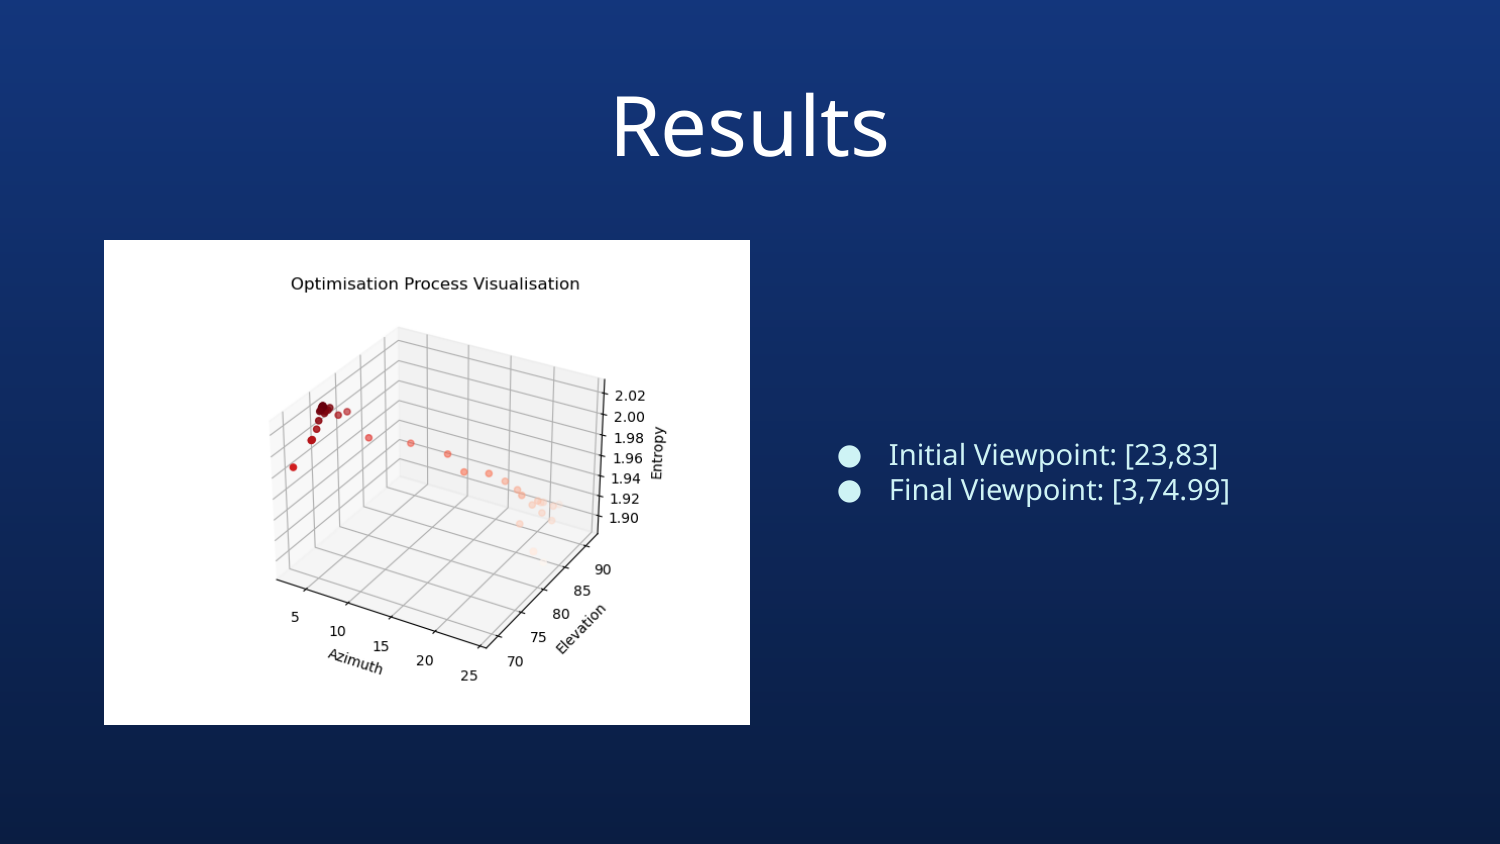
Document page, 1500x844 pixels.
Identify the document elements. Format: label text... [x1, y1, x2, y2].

picture [103, 239, 751, 725]
list Initial Viewpoint: [23,83] Final Viewpoint: [3,74.99] [798, 186, 1451, 756]
title Results [281, 31, 1219, 216]
